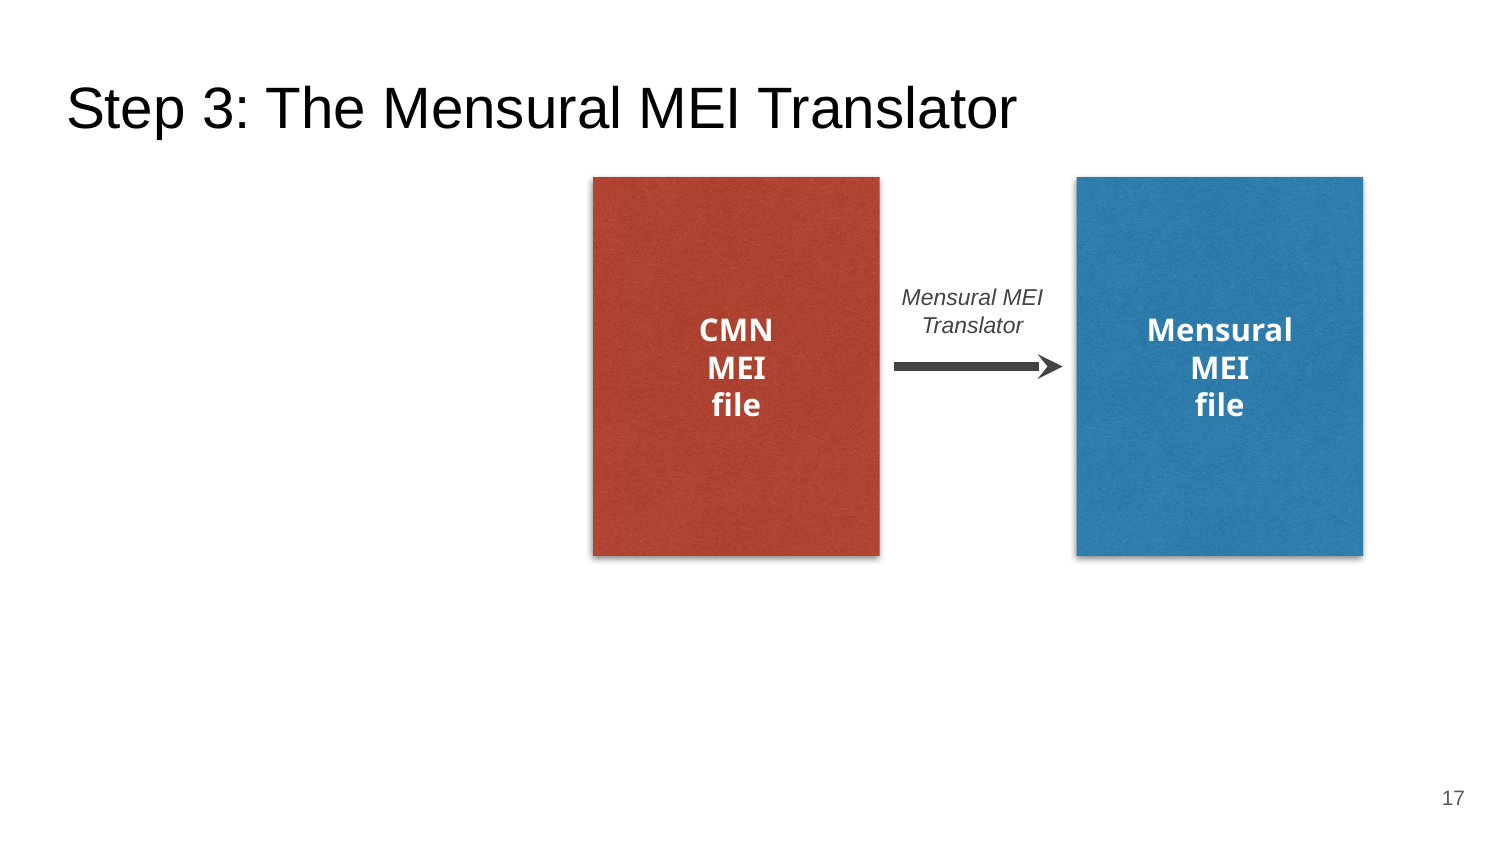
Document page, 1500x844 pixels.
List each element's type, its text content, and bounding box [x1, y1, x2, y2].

title Step 3: The Mensural MEI Translator [51, 55, 1449, 154]
text_box Mensural MEI file [1076, 177, 1364, 556]
text_box CMN MEI file [593, 177, 880, 556]
slide_number 17 [1389, 764, 1480, 830]
text_box Mensural MEI Translator [882, 270, 1063, 351]
